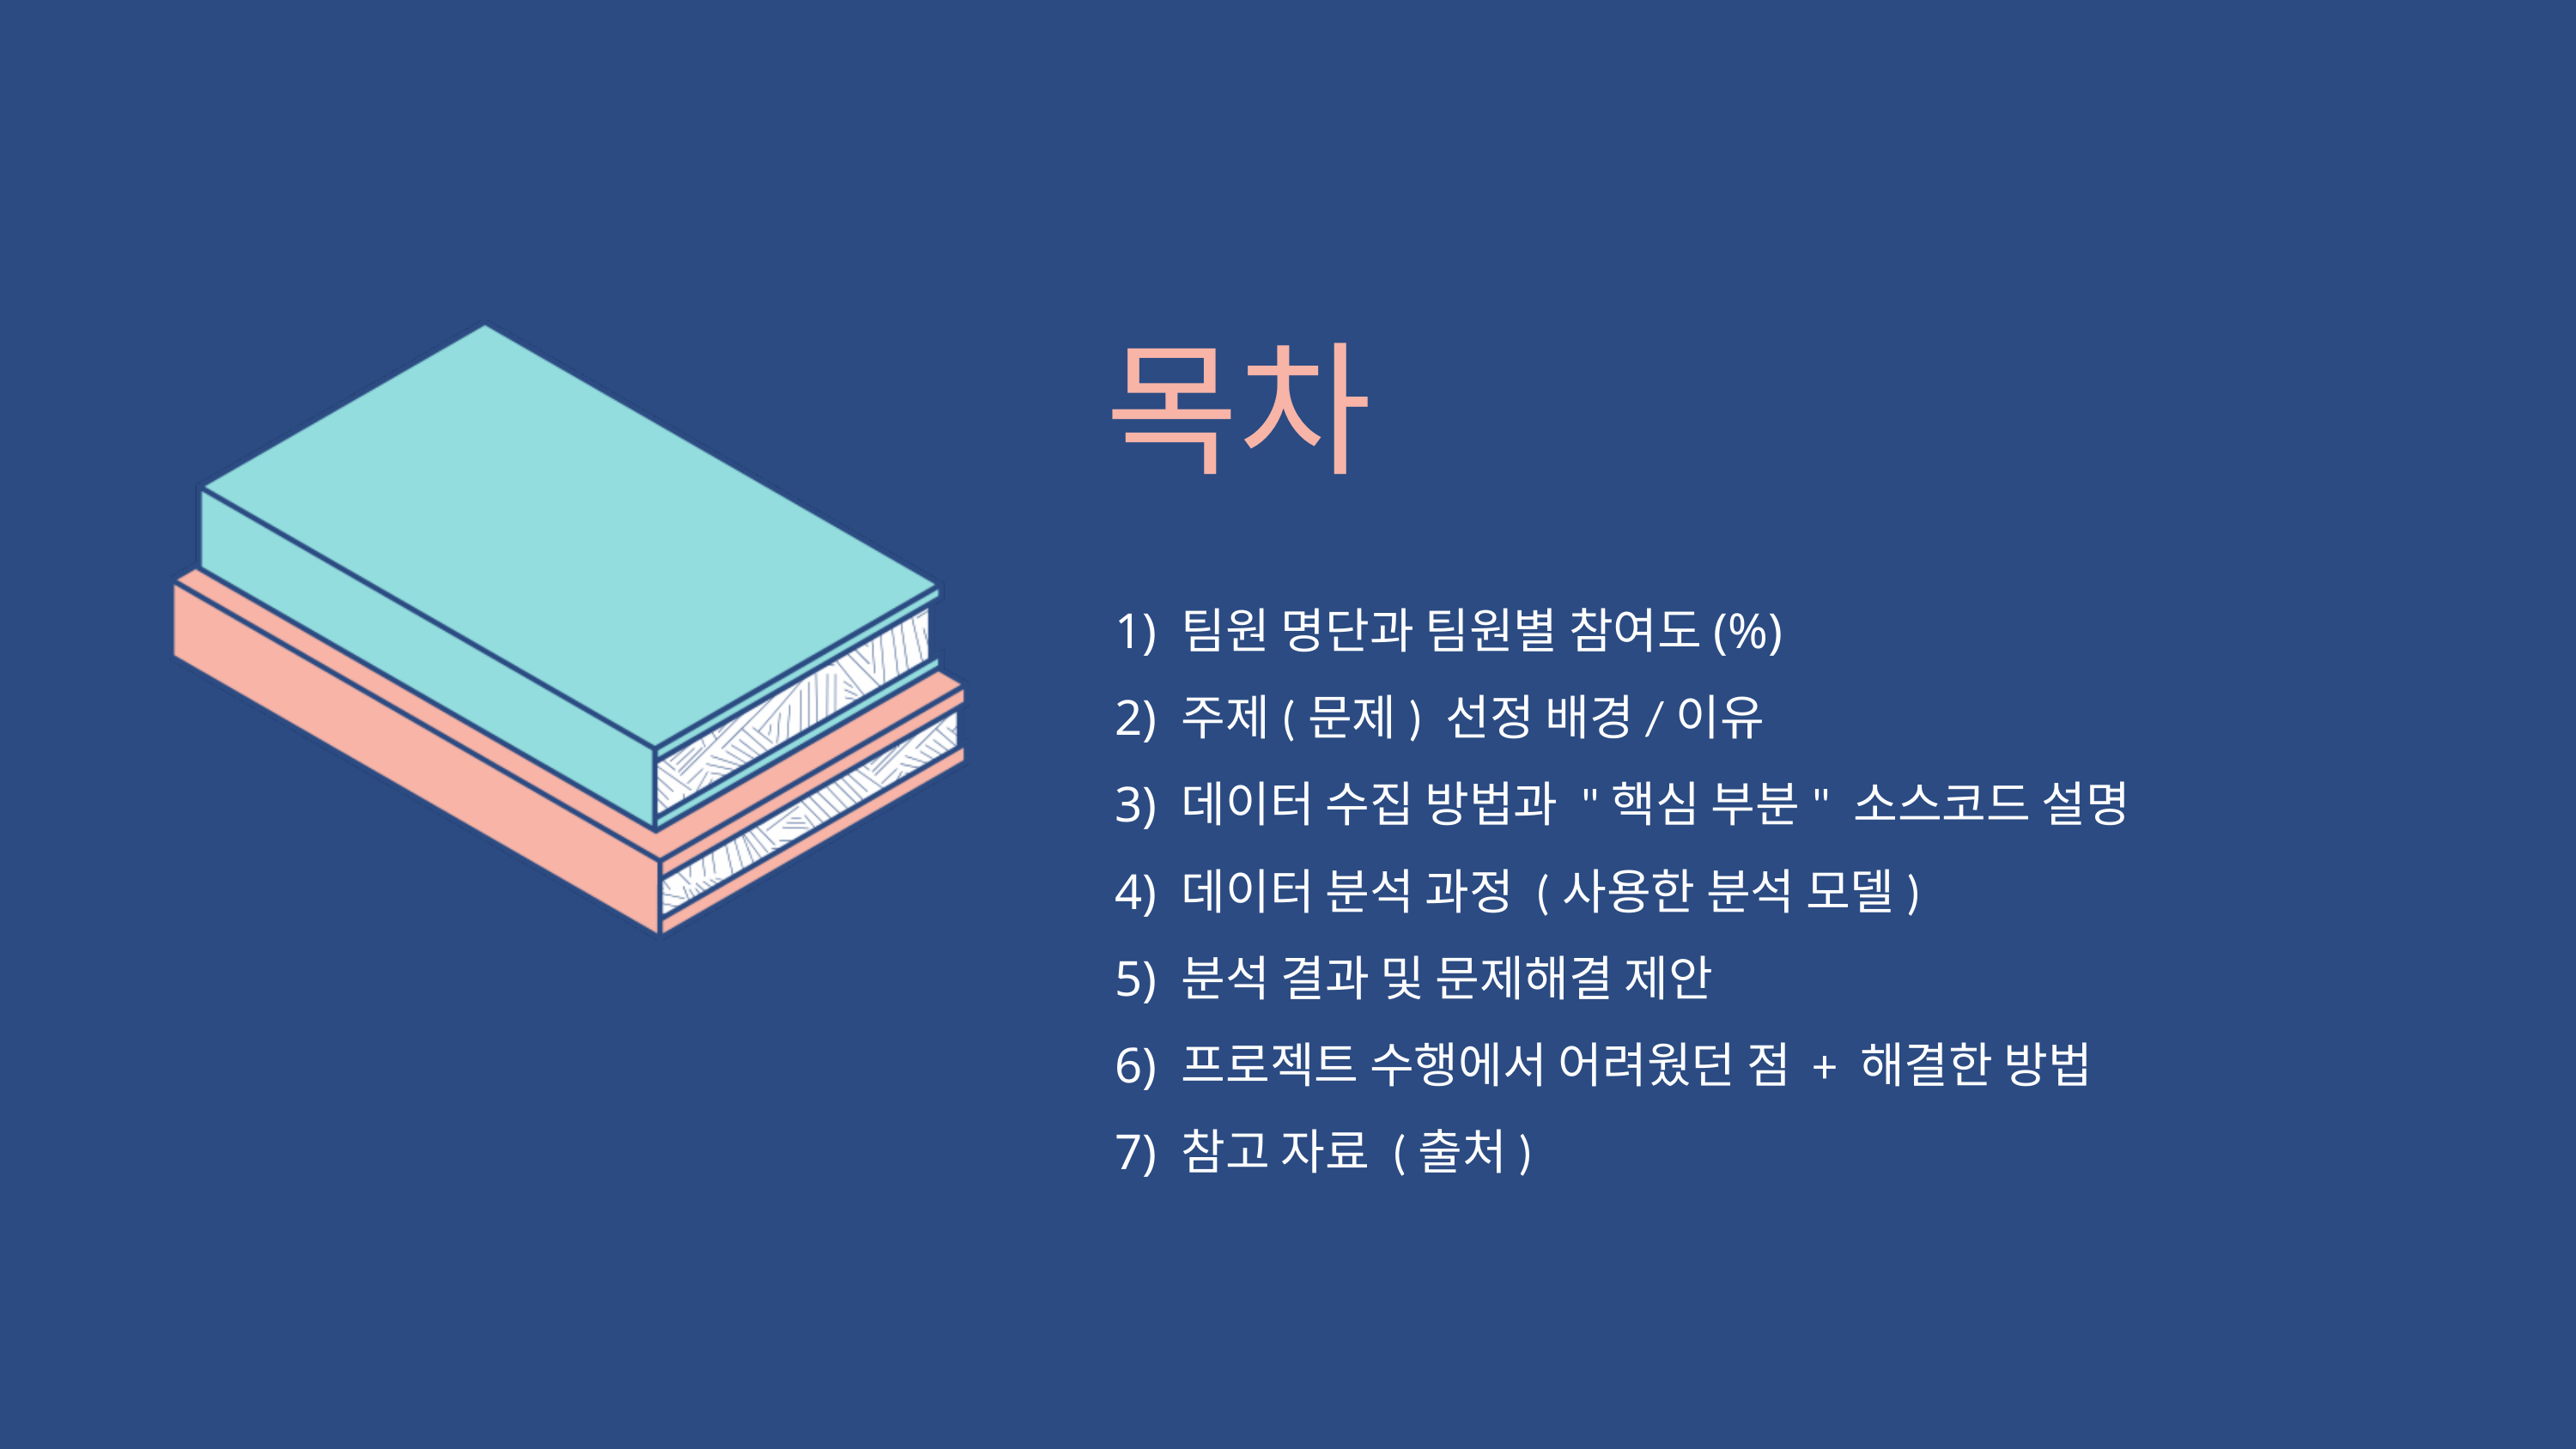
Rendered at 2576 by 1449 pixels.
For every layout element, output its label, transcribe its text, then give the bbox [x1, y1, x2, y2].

text_box 1) 팀원 명단과 팀원별 참여도(%) 2) 주제(문제) 선정 배경/이유 3) 데이터 수집 방법과 "핵심 부분" 소스코드 설명 4) 데이터 분석 과정 (사용한 분석 모델) 5) 분석 결과 및 문제해결 제안 6) 프로젝트 수행에서 어려웠던 점 + 해결한 방법 7) 참고 자료 (출처) [1115, 571, 2325, 1180]
picture [169, 318, 970, 942]
text_box 목차 [1105, 318, 1816, 493]
